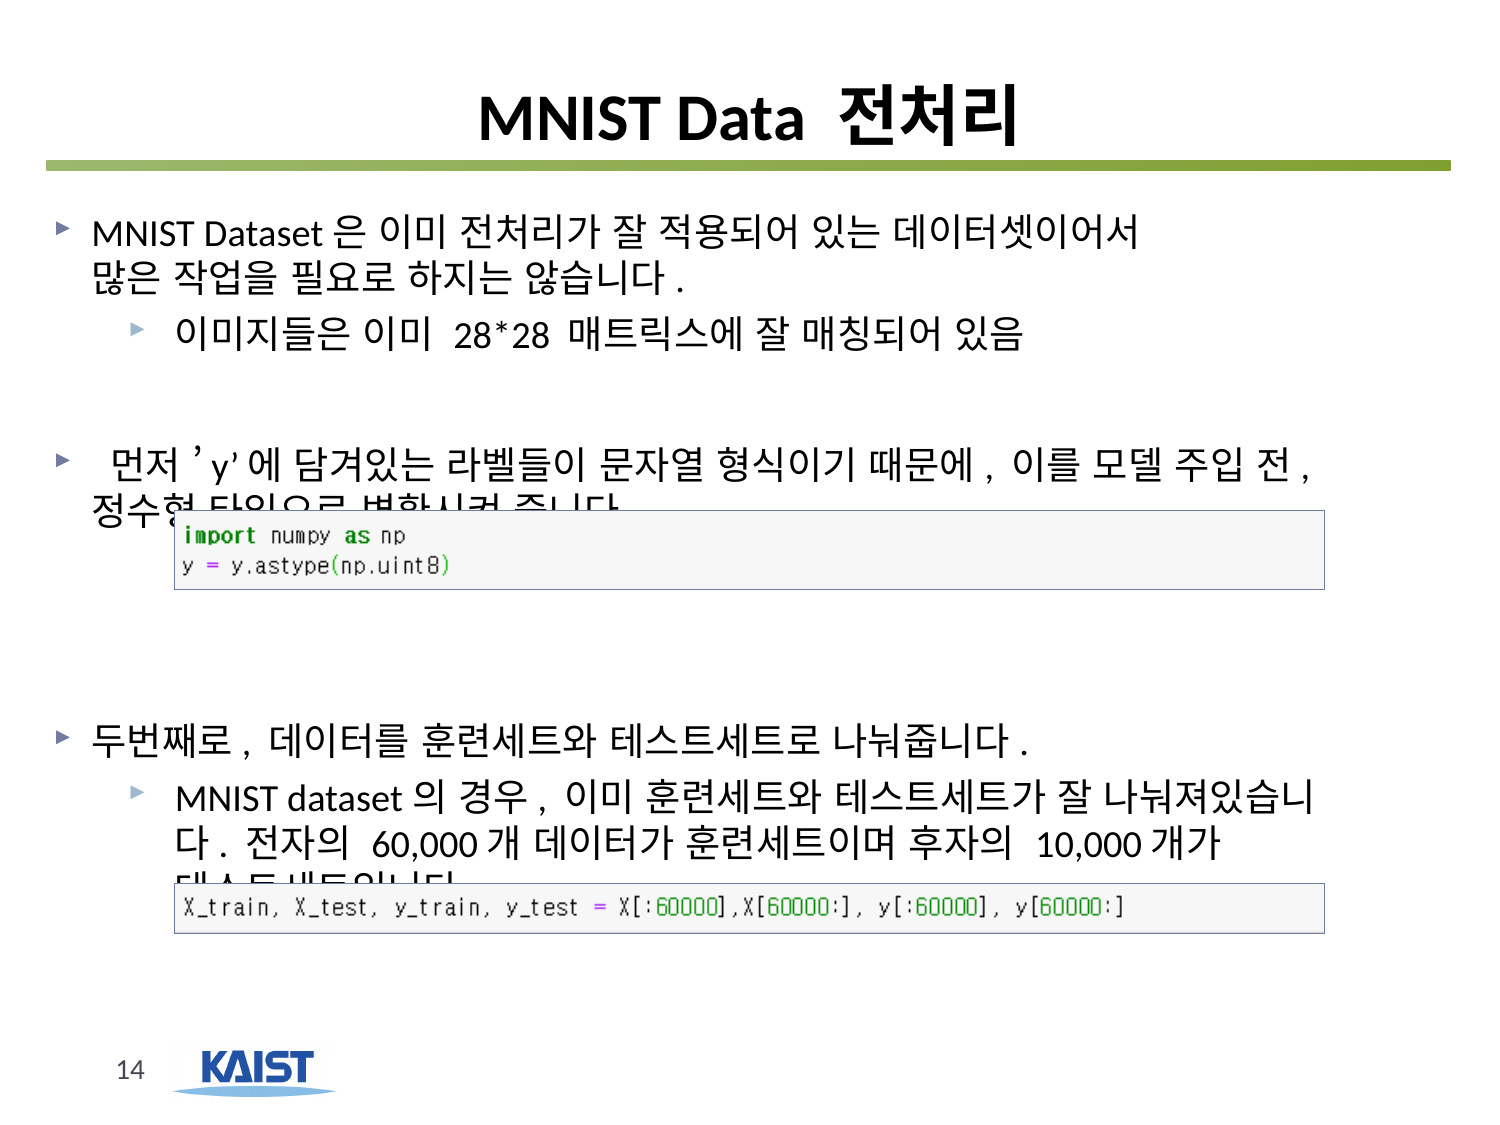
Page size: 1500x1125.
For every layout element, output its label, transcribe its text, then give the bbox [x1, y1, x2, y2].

list MNIST Dataset은 이미 전처리가 잘 적용되어 있는 데이터셋이어서 많은 작업을 필요로 하지는 않습니다. 이미지들은 이미 28*28 매트릭스에 잘 매칭되어 있음 먼저 ’y’에 담겨있는 라벨들이 문자열 형식이기 때문에, 이를 모델 주입 전, 정수형 타입으로 변환시켜 줍니다. 두번째로, 데이터를 훈련세트와 테스트세트로 나눠줍니다. MNIST dataset의 경우, 이미 훈련세트와 테스트세트가 잘 나눠져있습니다. 전자의 60,000개 데이터가 훈련세트이며 후자의 10,000개가 테스트세트입니다. [38, 200, 1382, 925]
title MNIST Data 전처리 [0, 1, 1500, 162]
picture [174, 509, 1326, 590]
picture [174, 883, 1326, 934]
slide_number 14 [100, 1042, 426, 1103]
